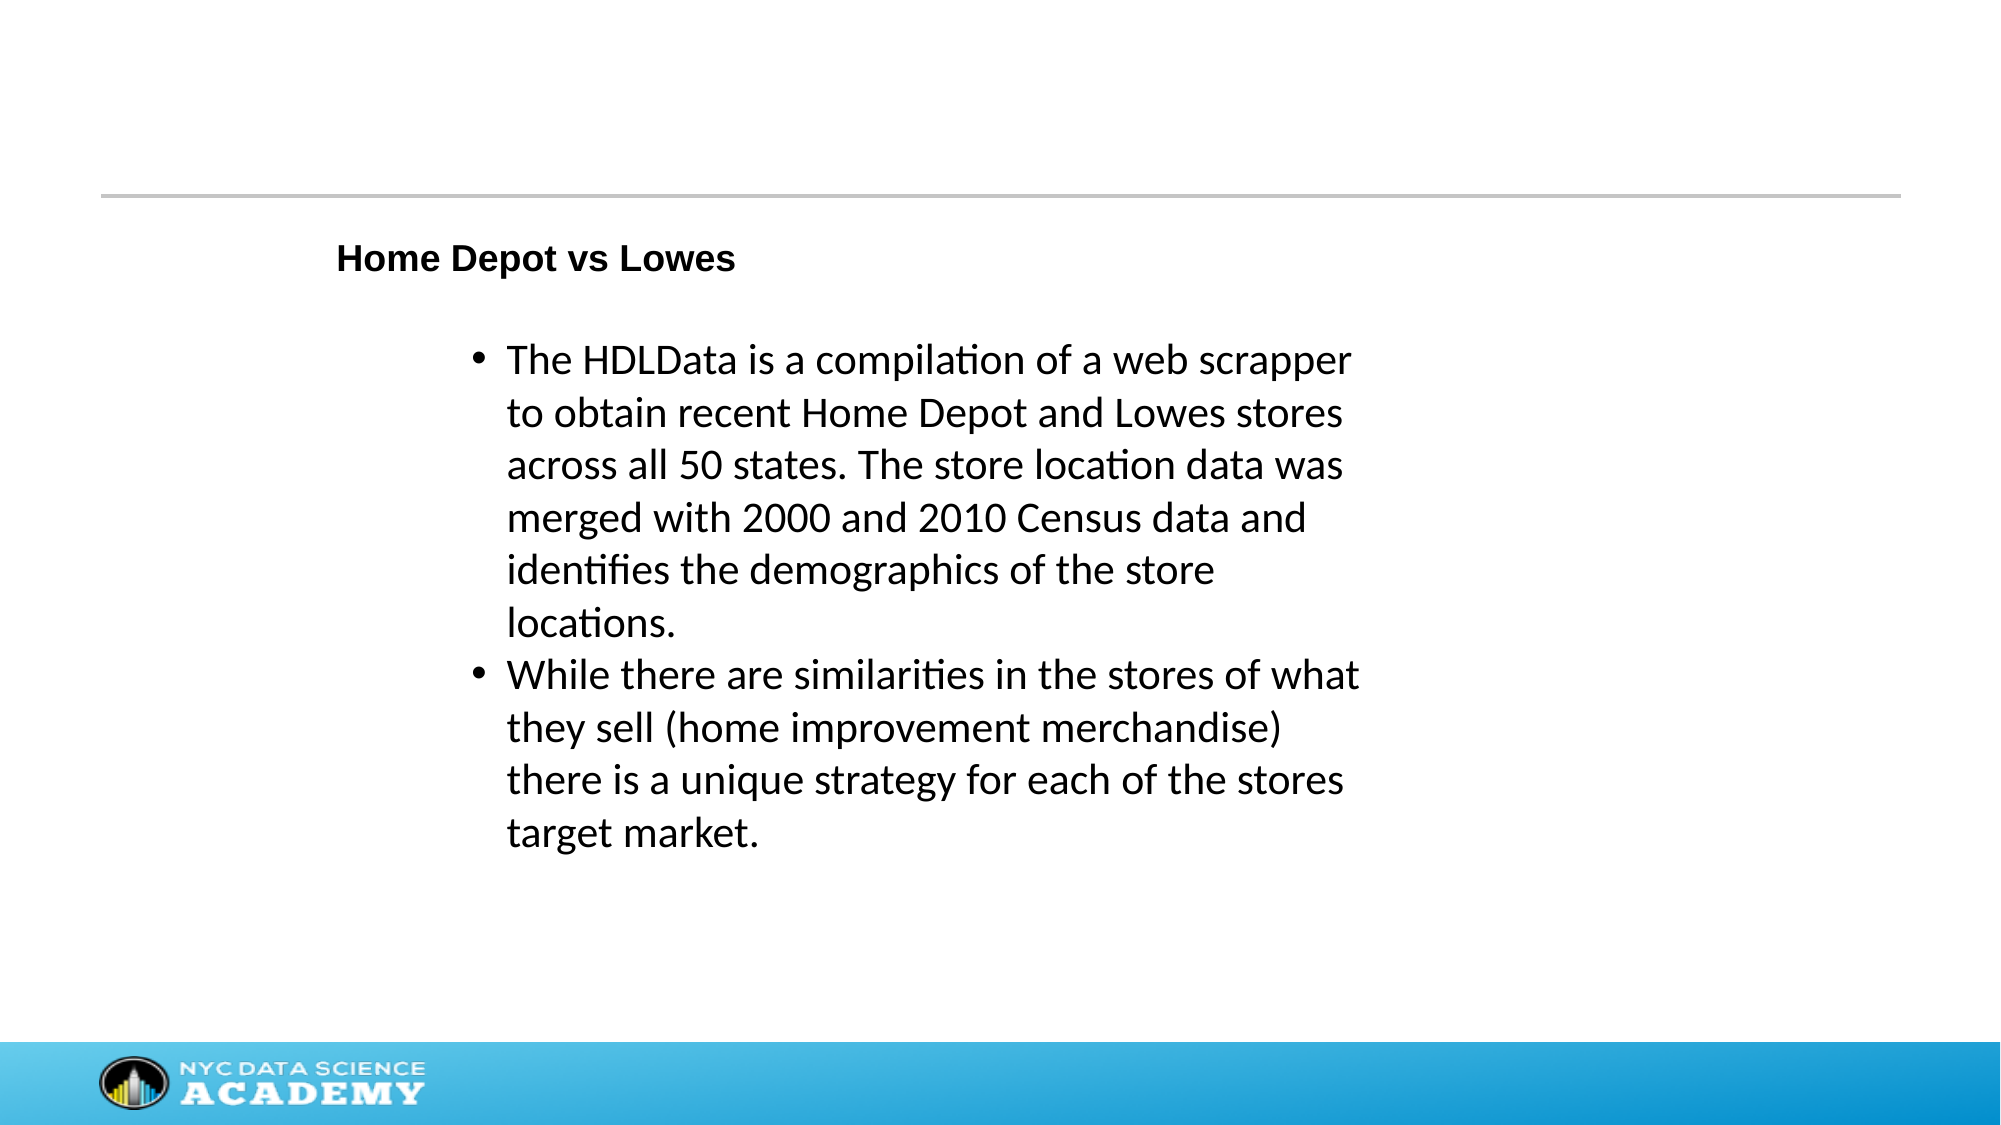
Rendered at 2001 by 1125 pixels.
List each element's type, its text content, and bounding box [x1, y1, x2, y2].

text_box The HDLData is a compilation of a web scrapper to obtain recent Home Depot and Lowes stores across all 50 states. The store location data was merged with 2000 and 2010 Census data and identifies the demographics of the store locations. While there are similarities in the stores of what they sell (home improvement merchandise) there is a unique strategy for each of the stores target market. [456, 323, 1391, 864]
picture [0, 1042, 2001, 1125]
picture [101, 194, 1901, 198]
text_box Home Depot vs Lowes [321, 235, 1293, 287]
